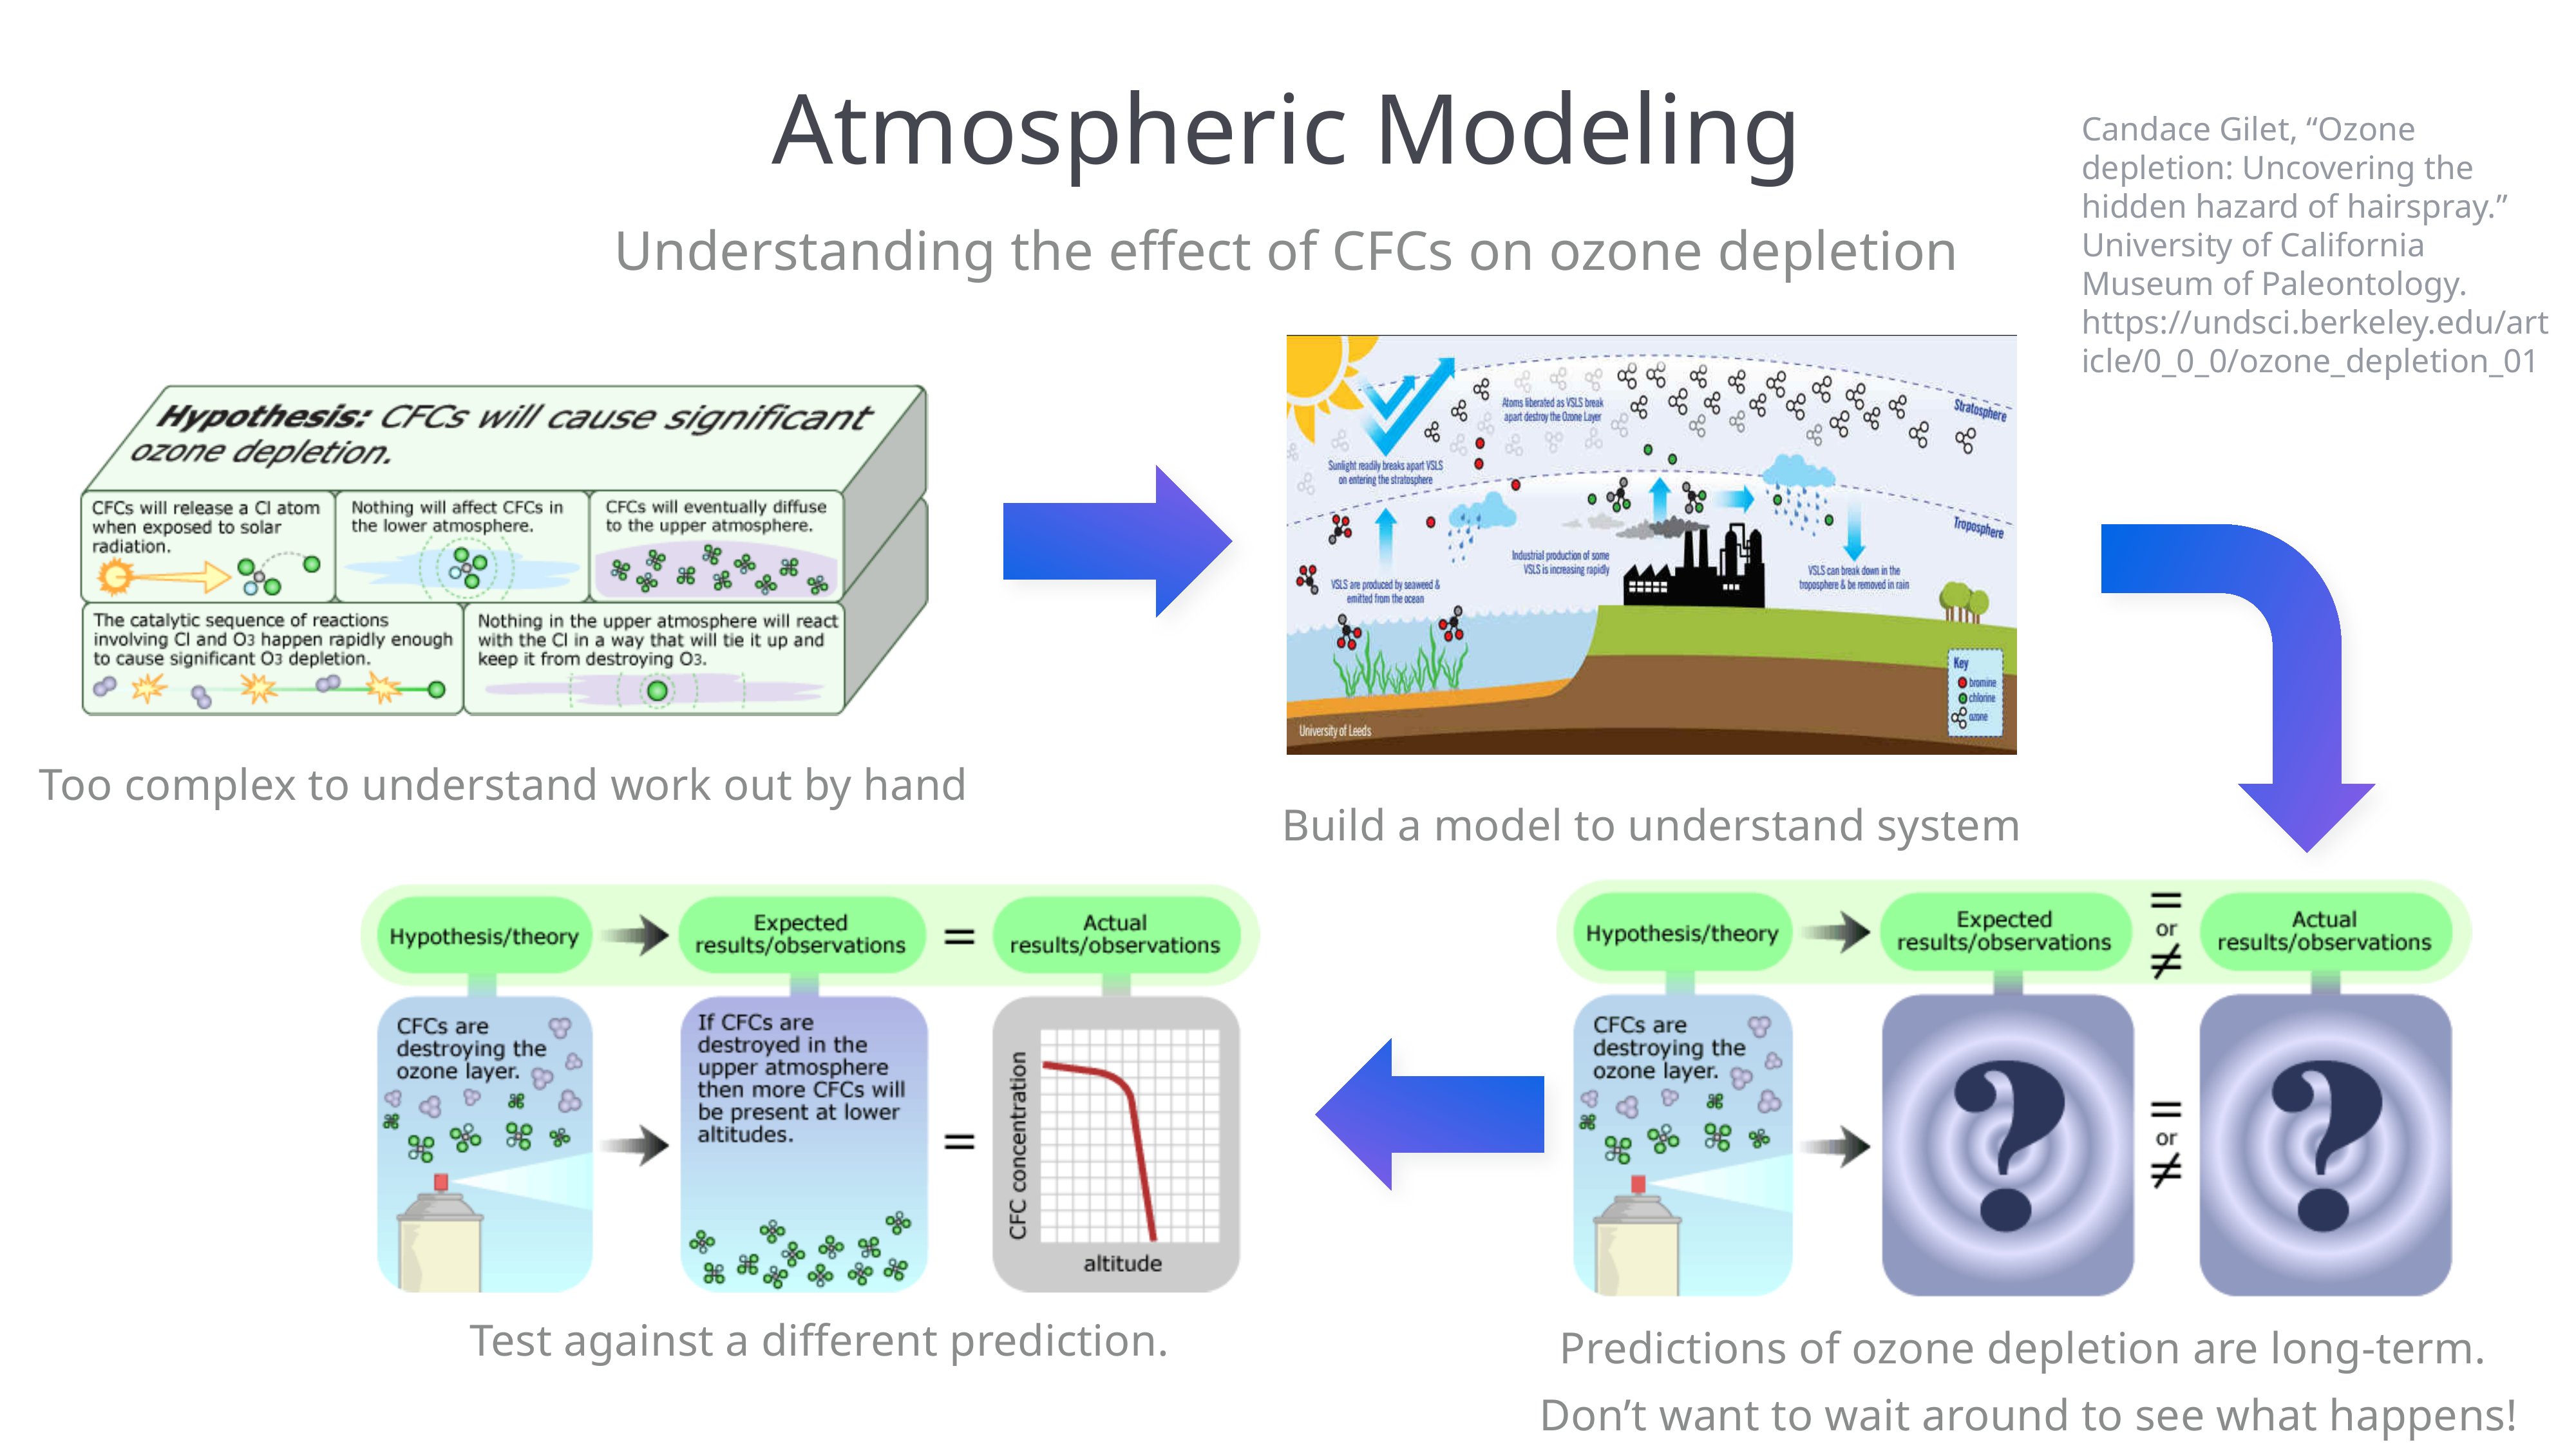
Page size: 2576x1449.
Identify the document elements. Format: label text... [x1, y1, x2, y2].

list Understanding the effect of CFCs on ozone depletion [310, 191, 2072, 280]
text_box Atmospheric Modeling [105, 76, 2470, 191]
text_box Candace Gilet, “Ozone depletion: Uncovering the hidden hazard of hairspray.” University of California Museum of Paleontology. https://undsci.berkeley.edu/article/0_0_0/ozone_depletion_01 [2072, 104, 2564, 384]
text_box [2101, 524, 2376, 853]
list Build a model to understand system [1179, 776, 2125, 849]
picture [79, 384, 929, 716]
text_box [1315, 1038, 1544, 1191]
list Too complex to understand work out by hand [31, 736, 977, 834]
picture [361, 884, 1260, 1293]
picture [1557, 876, 2473, 1300]
list Test against a different prediction. [314, 1292, 1327, 1365]
list Predictions of ozone depletion are long-term. Don’t want to wait around to see what happens! [1522, 1299, 2536, 1449]
text_box [1003, 465, 1233, 618]
picture [1287, 335, 2017, 755]
